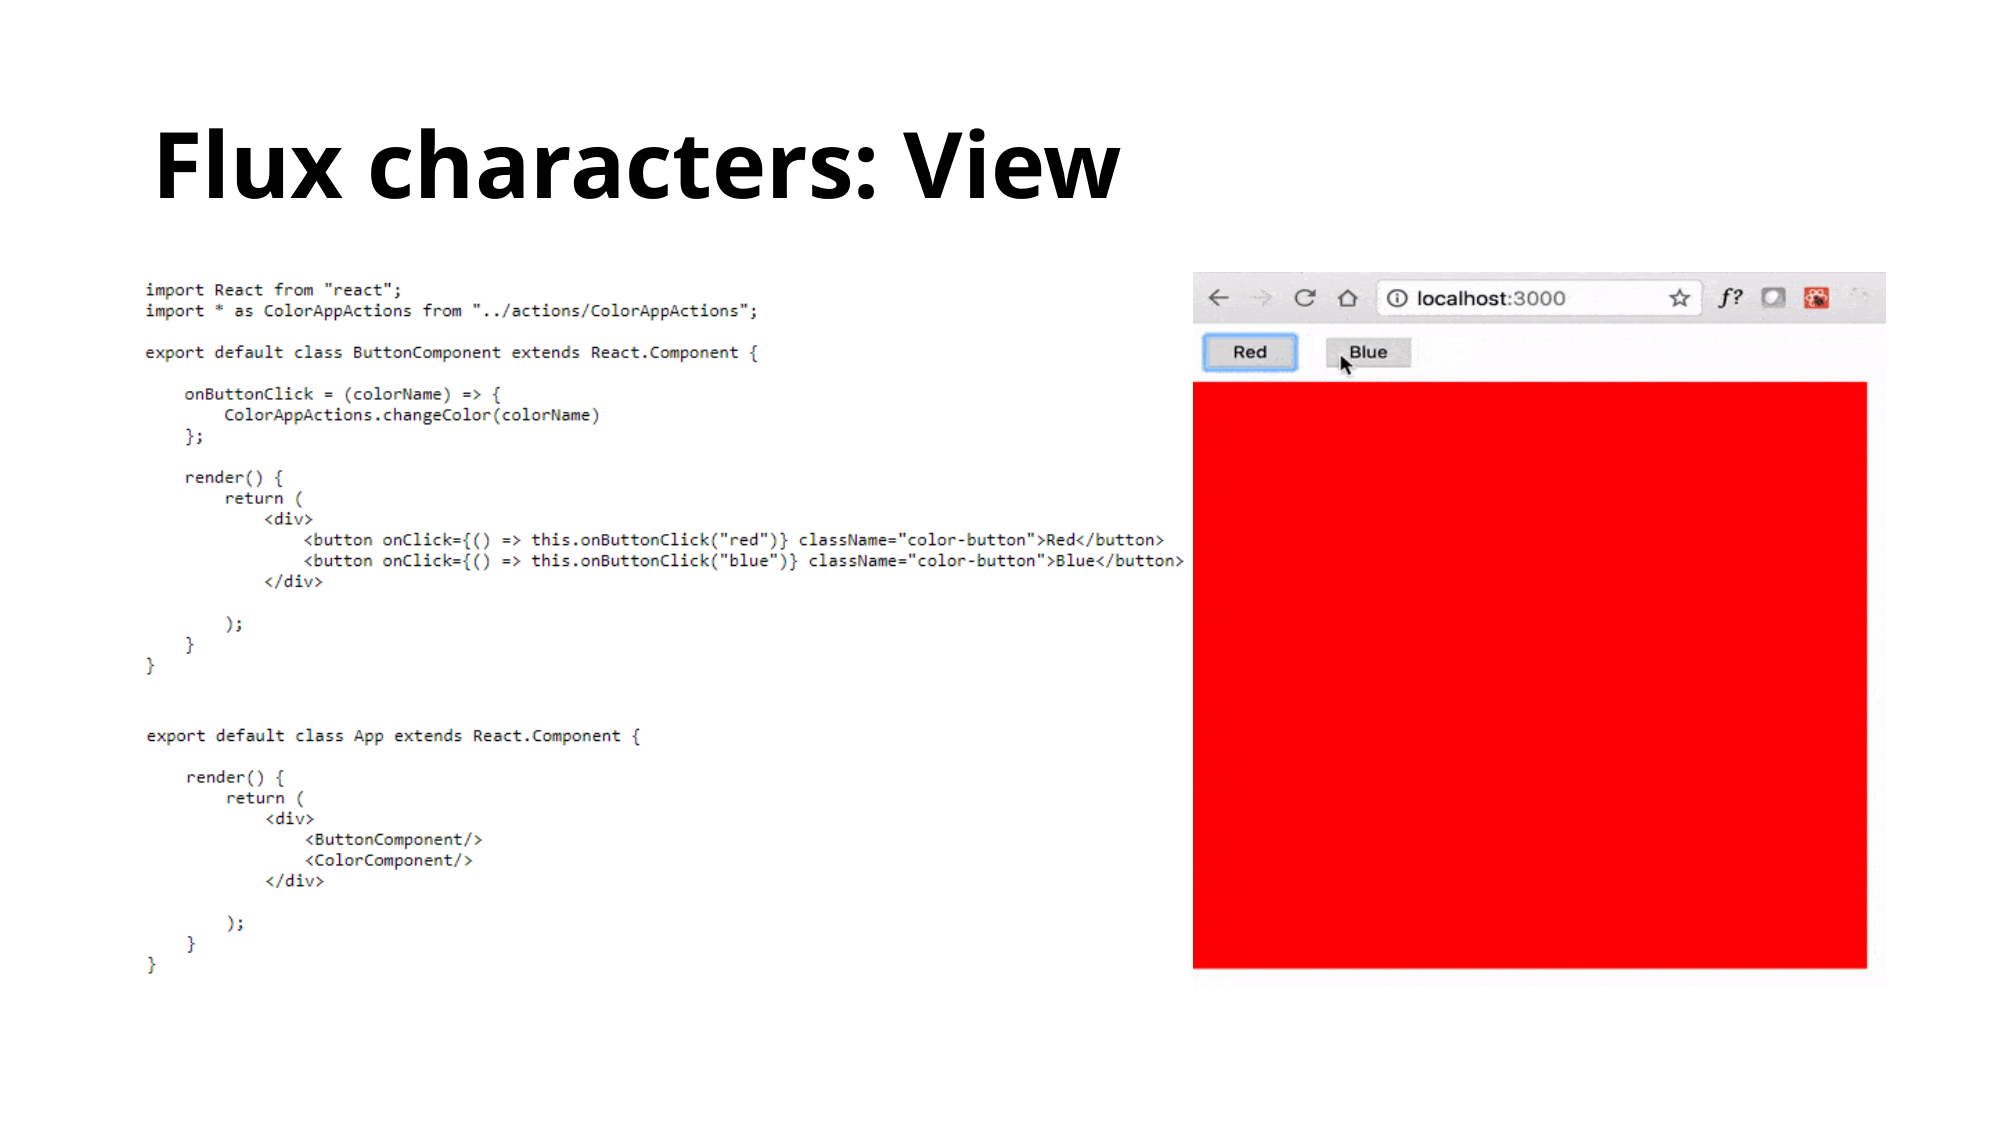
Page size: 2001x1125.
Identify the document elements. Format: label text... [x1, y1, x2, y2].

picture [137, 722, 649, 982]
picture [137, 272, 1188, 683]
title Flux characters: View [137, 59, 1863, 278]
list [1193, 272, 1886, 987]
